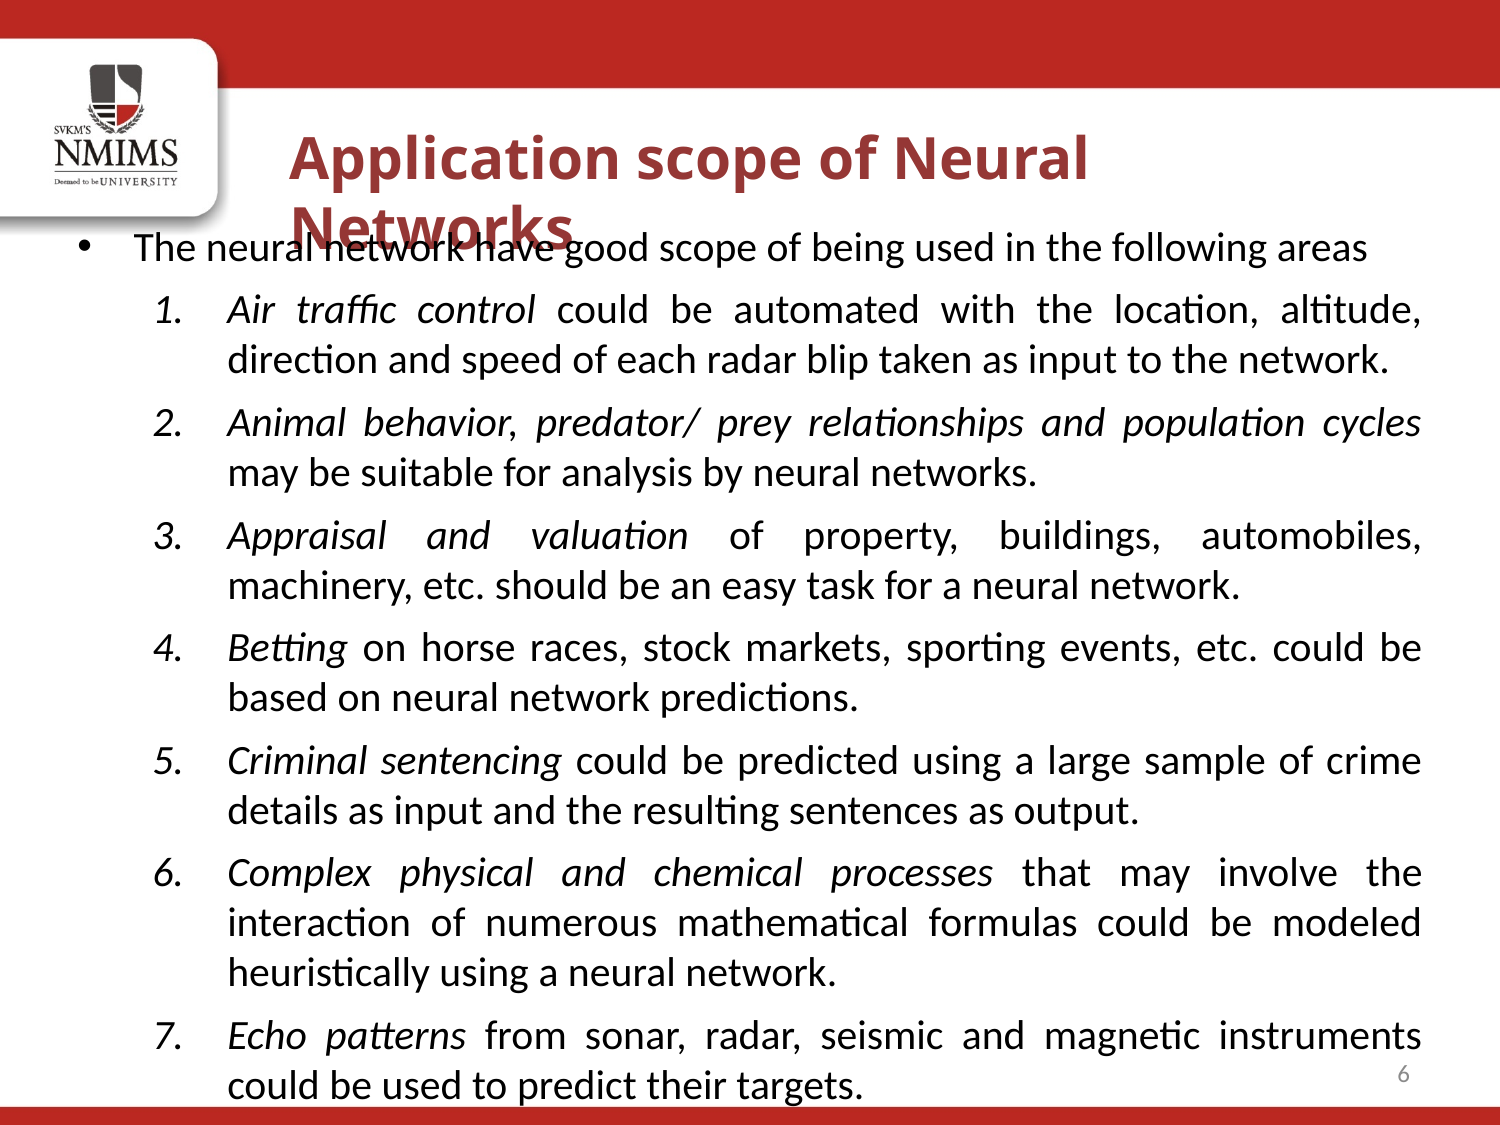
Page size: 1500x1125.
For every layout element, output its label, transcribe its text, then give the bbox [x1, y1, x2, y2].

text_box The neural network have good scope of being used in the following areas Air traffic control could be automated with the location, altitude, direction and speed of each radar blip taken as input to the network. Animal behavior, predator/ prey relationships and population cycles may be suitable for analysis by neural networks. Appraisal and valuation of property, buildings, automobiles, machinery, etc. should be an easy task for a neural network. Betting on horse races, stock markets, sporting events, etc. could be based on neural network predictions. Criminal sentencing could be predicted using a large sample of crime details as input and the resulting sentences as output. Complex physical and chemical processes that may involve the interaction of numerous mathematical formulas could be modeled heuristically using a neural network. Echo patterns from sonar, radar, seismic and magnetic instruments could be used to predict their targets. [62, 212, 1438, 1116]
text_box Application scope of Neural Networks [274, 114, 1400, 212]
picture [0, 0, 1500, 1125]
